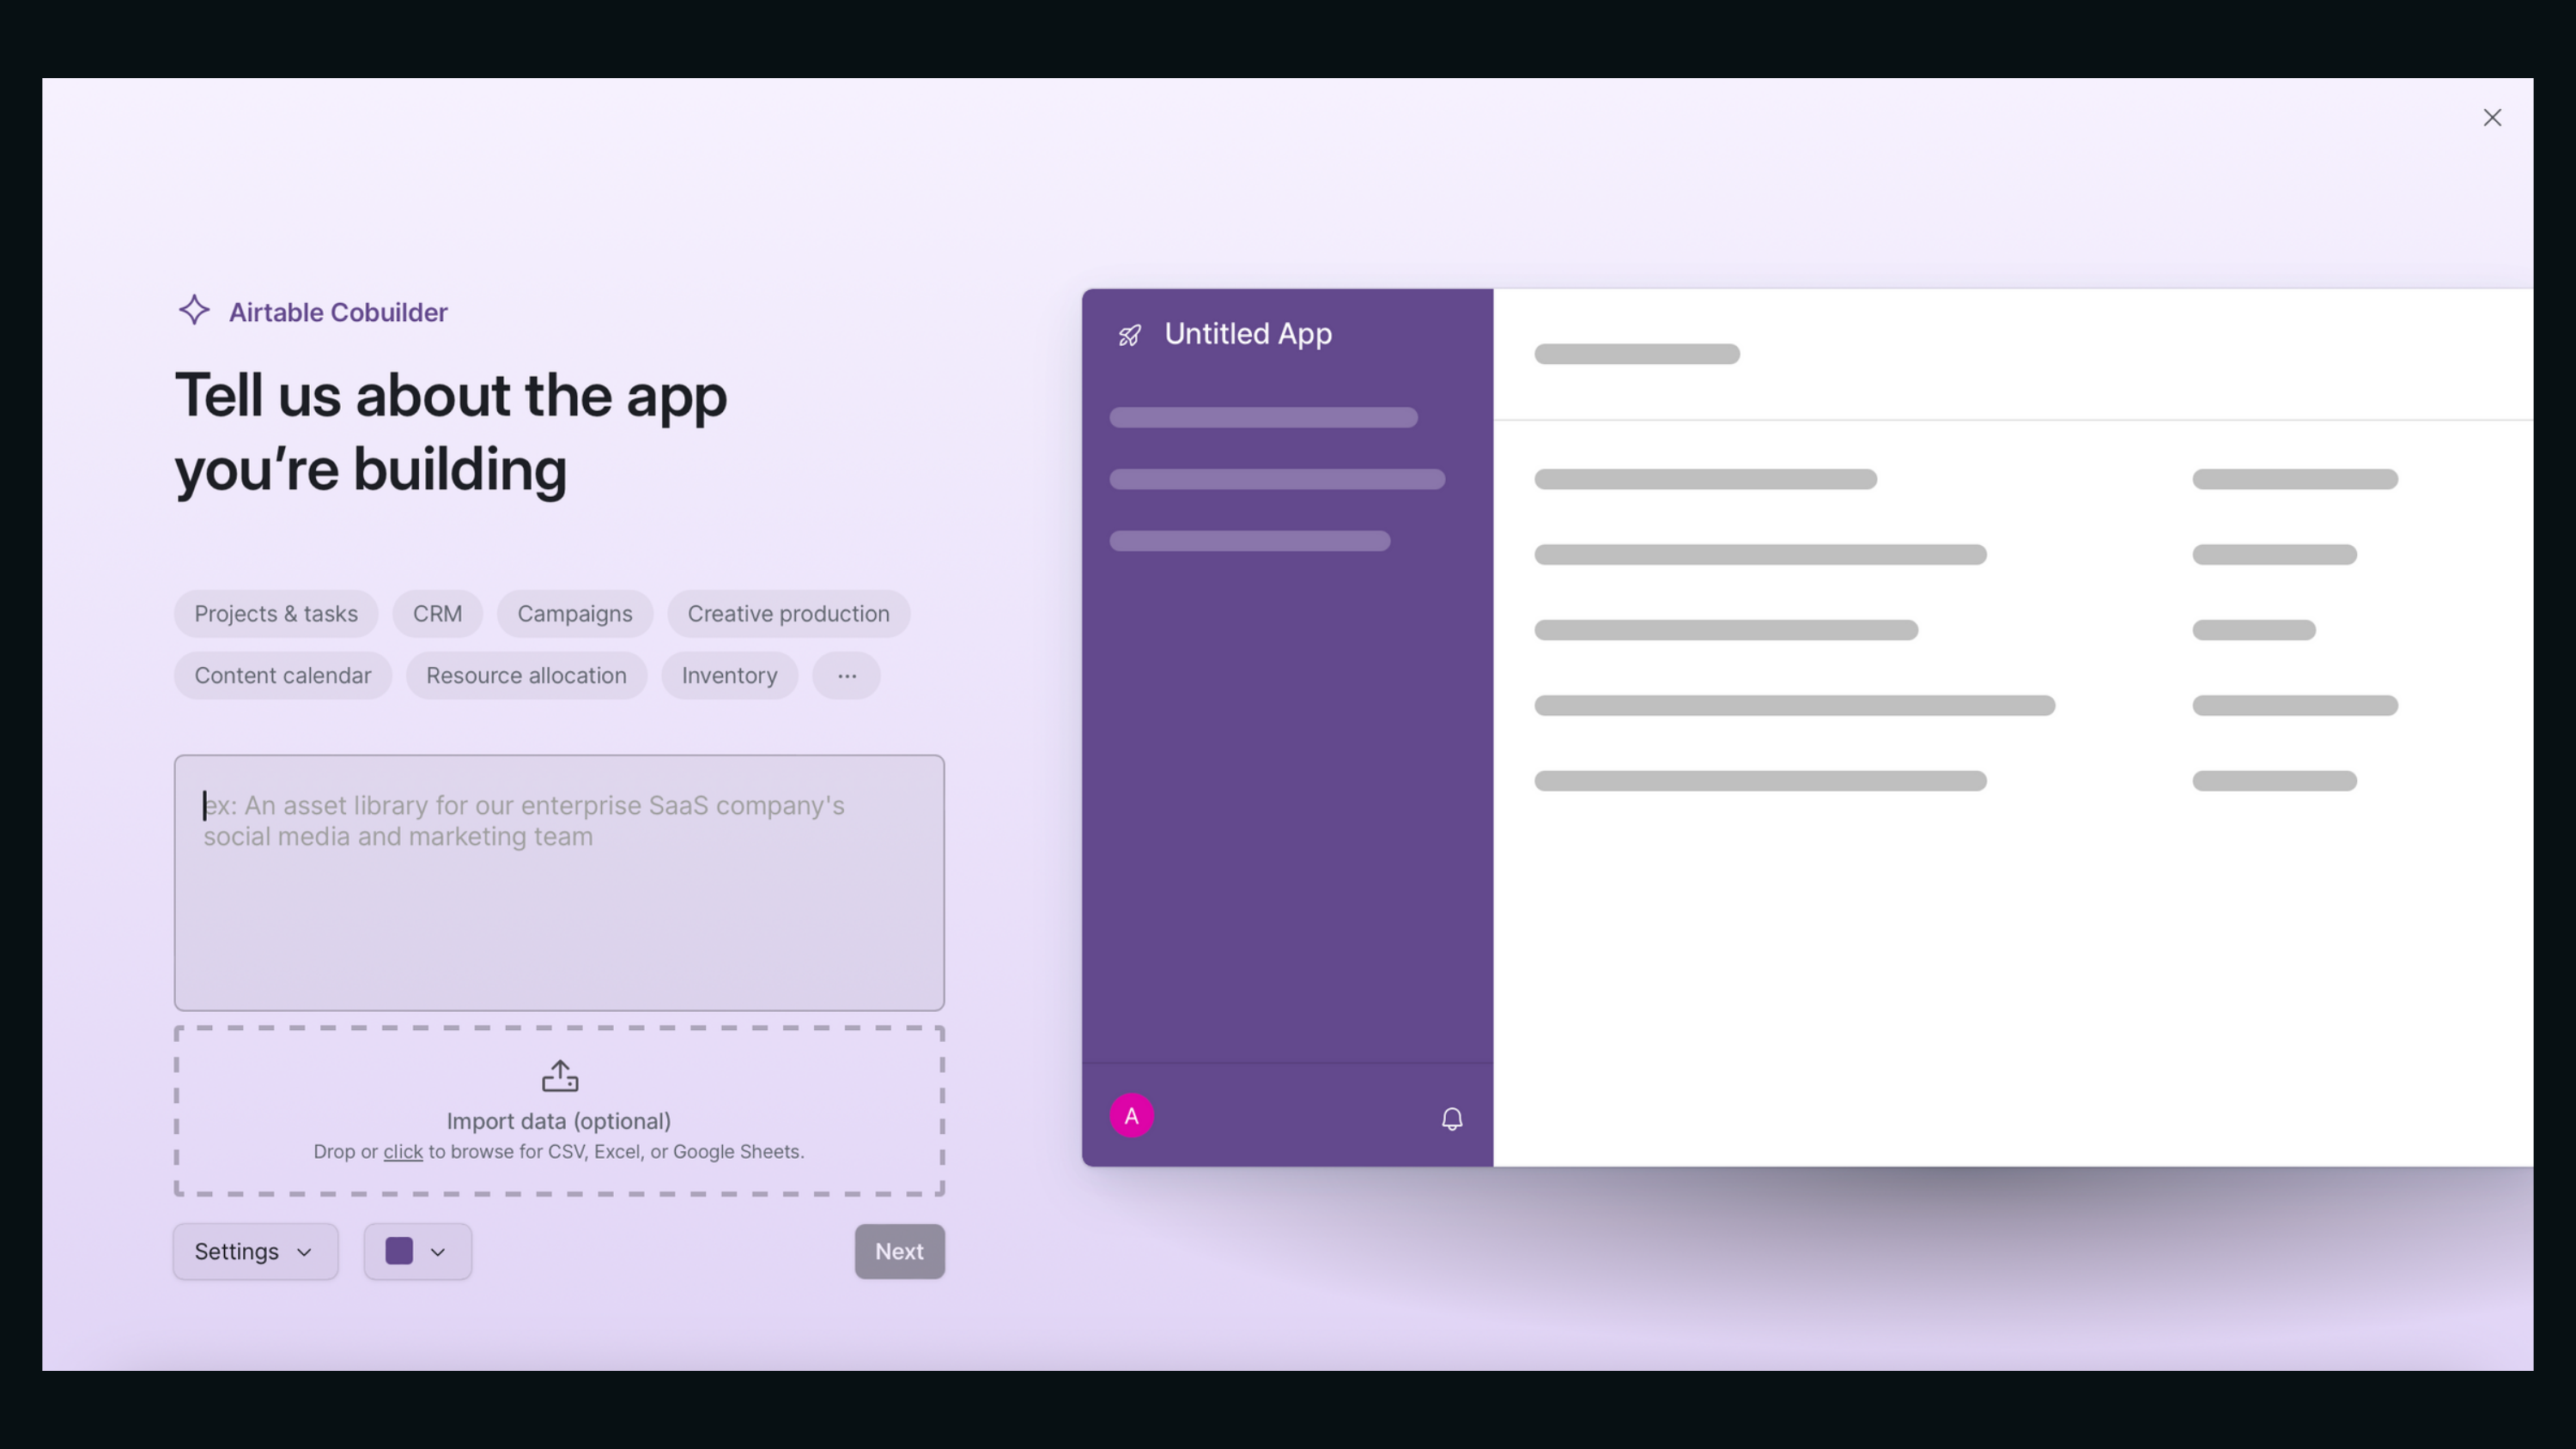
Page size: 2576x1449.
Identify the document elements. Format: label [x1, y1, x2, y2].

text_box [42, 78, 2534, 1371]
